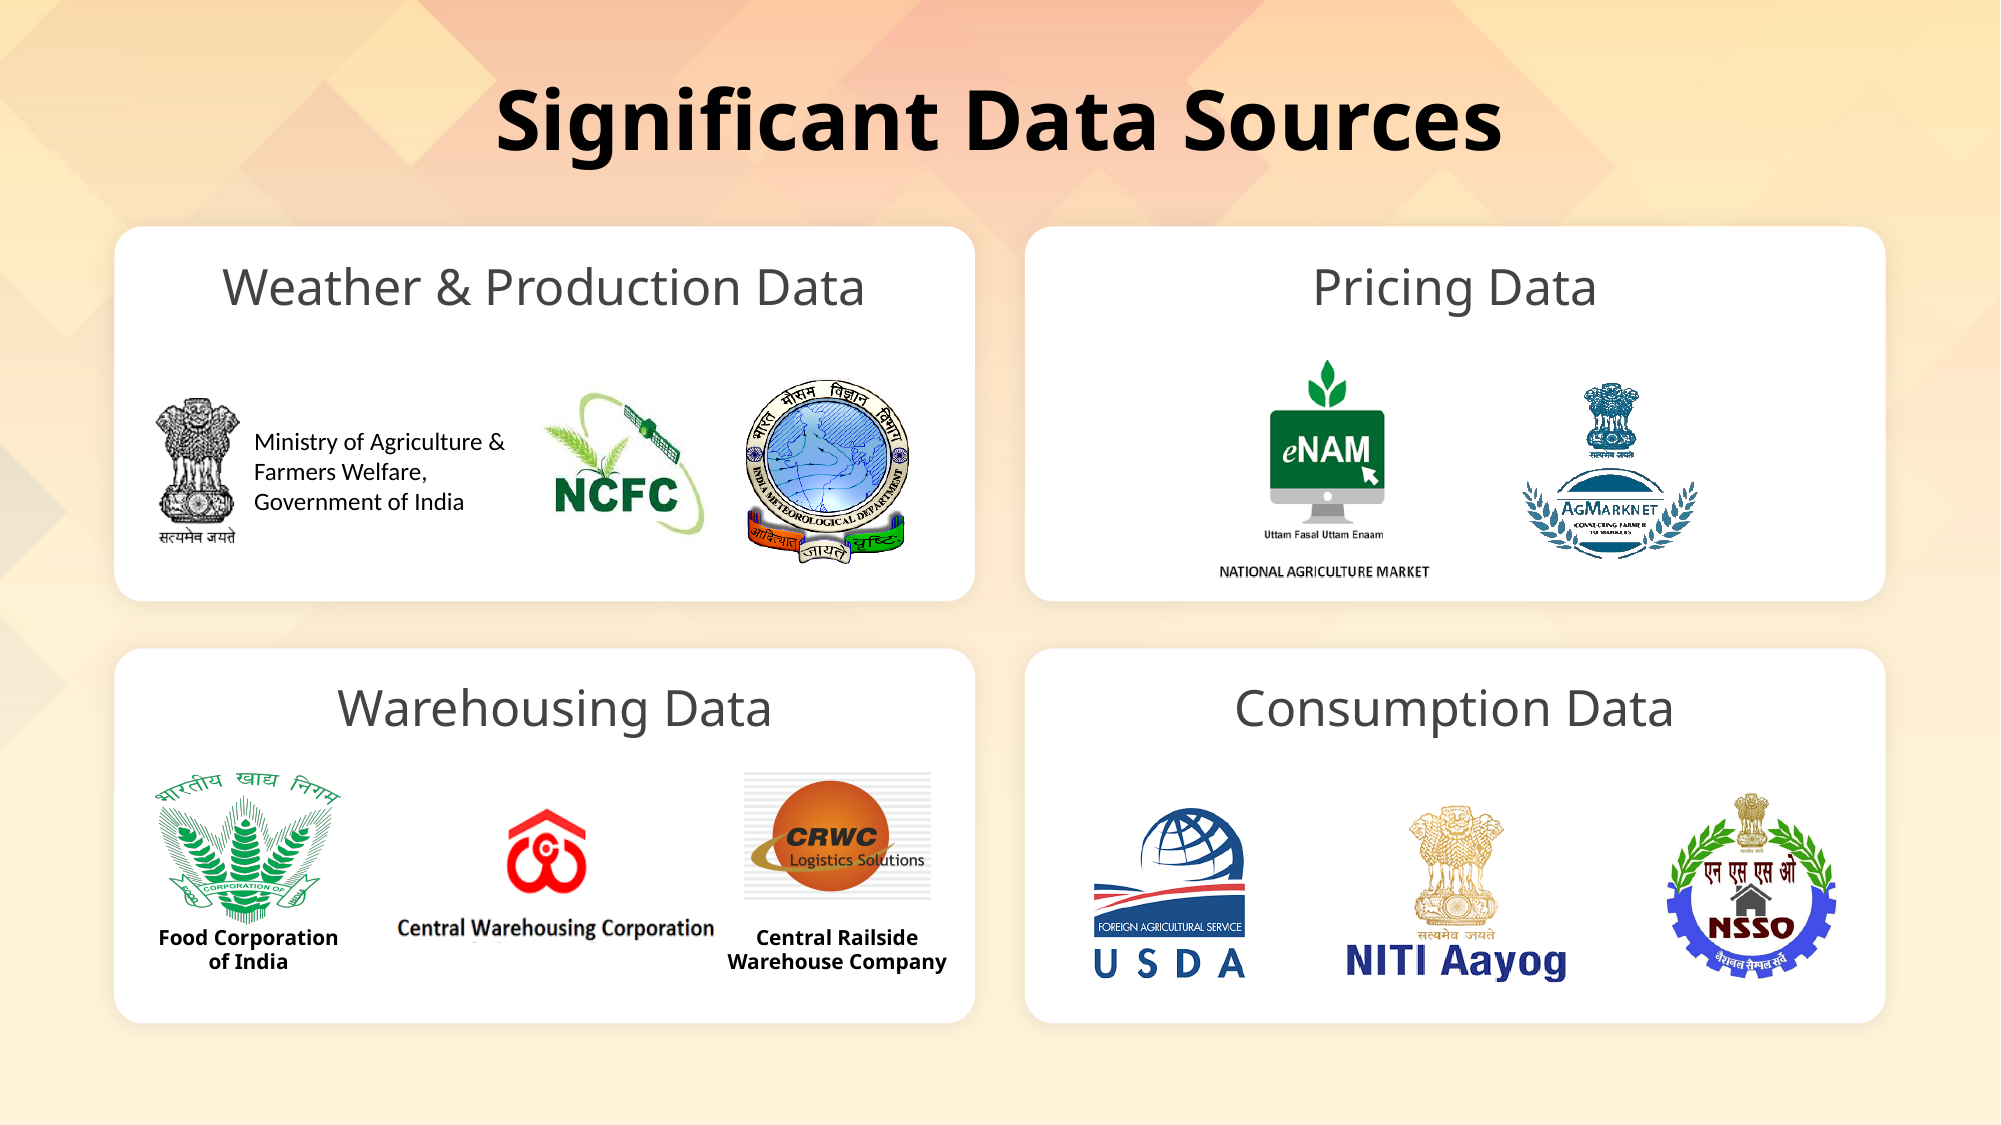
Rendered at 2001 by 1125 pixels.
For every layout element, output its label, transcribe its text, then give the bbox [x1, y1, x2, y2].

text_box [1024, 648, 1886, 1024]
picture [0, 0, 2001, 1125]
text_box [114, 648, 976, 1024]
text_box Significant Data Sources [76, 51, 1924, 180]
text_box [114, 226, 976, 602]
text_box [1024, 226, 1886, 602]
